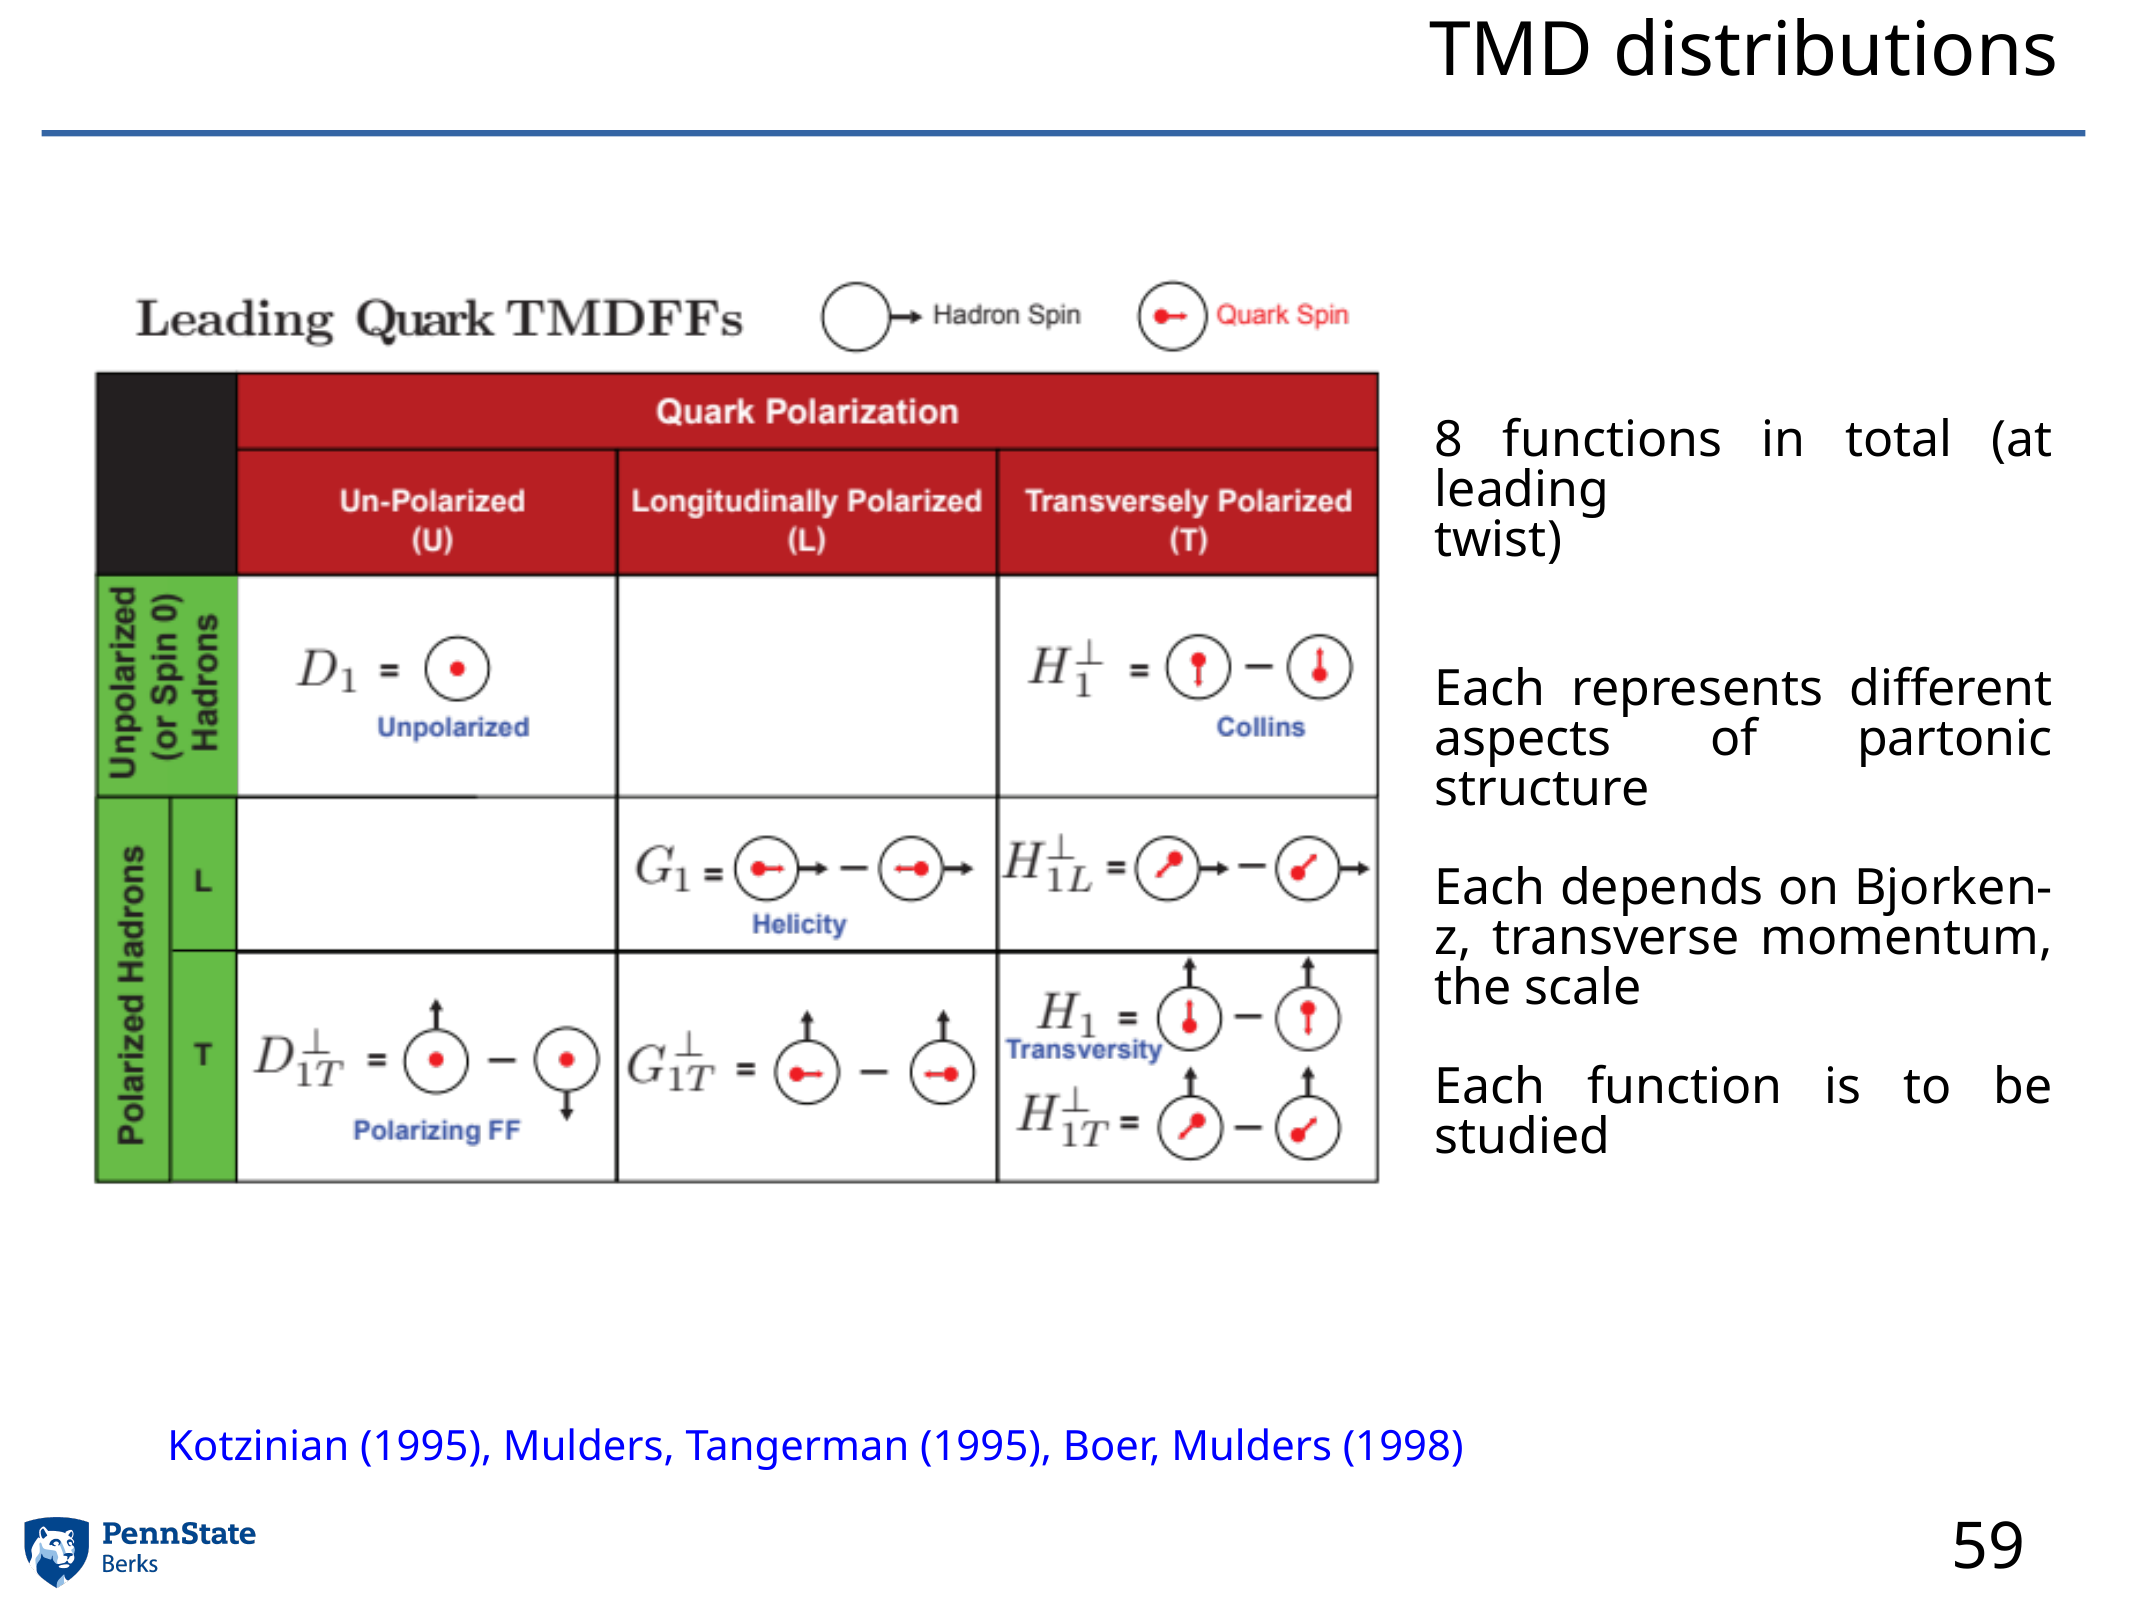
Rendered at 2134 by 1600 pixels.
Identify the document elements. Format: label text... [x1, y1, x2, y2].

text_box TMD distributions [41, 8, 2086, 98]
text_box Kotzinian (1995), Mulders, Tangerman (1995), Boer, Mulders (1998) [160, 1419, 1472, 1476]
picture [4, 278, 1407, 1193]
text_box 8 functions in total (at leading twist) Each represents different aspects of partonic structure Each depends on Bjorken-z, transverse momentum, the scale Each function is to be studied [1427, 409, 2061, 1171]
picture [17, 1511, 260, 1594]
